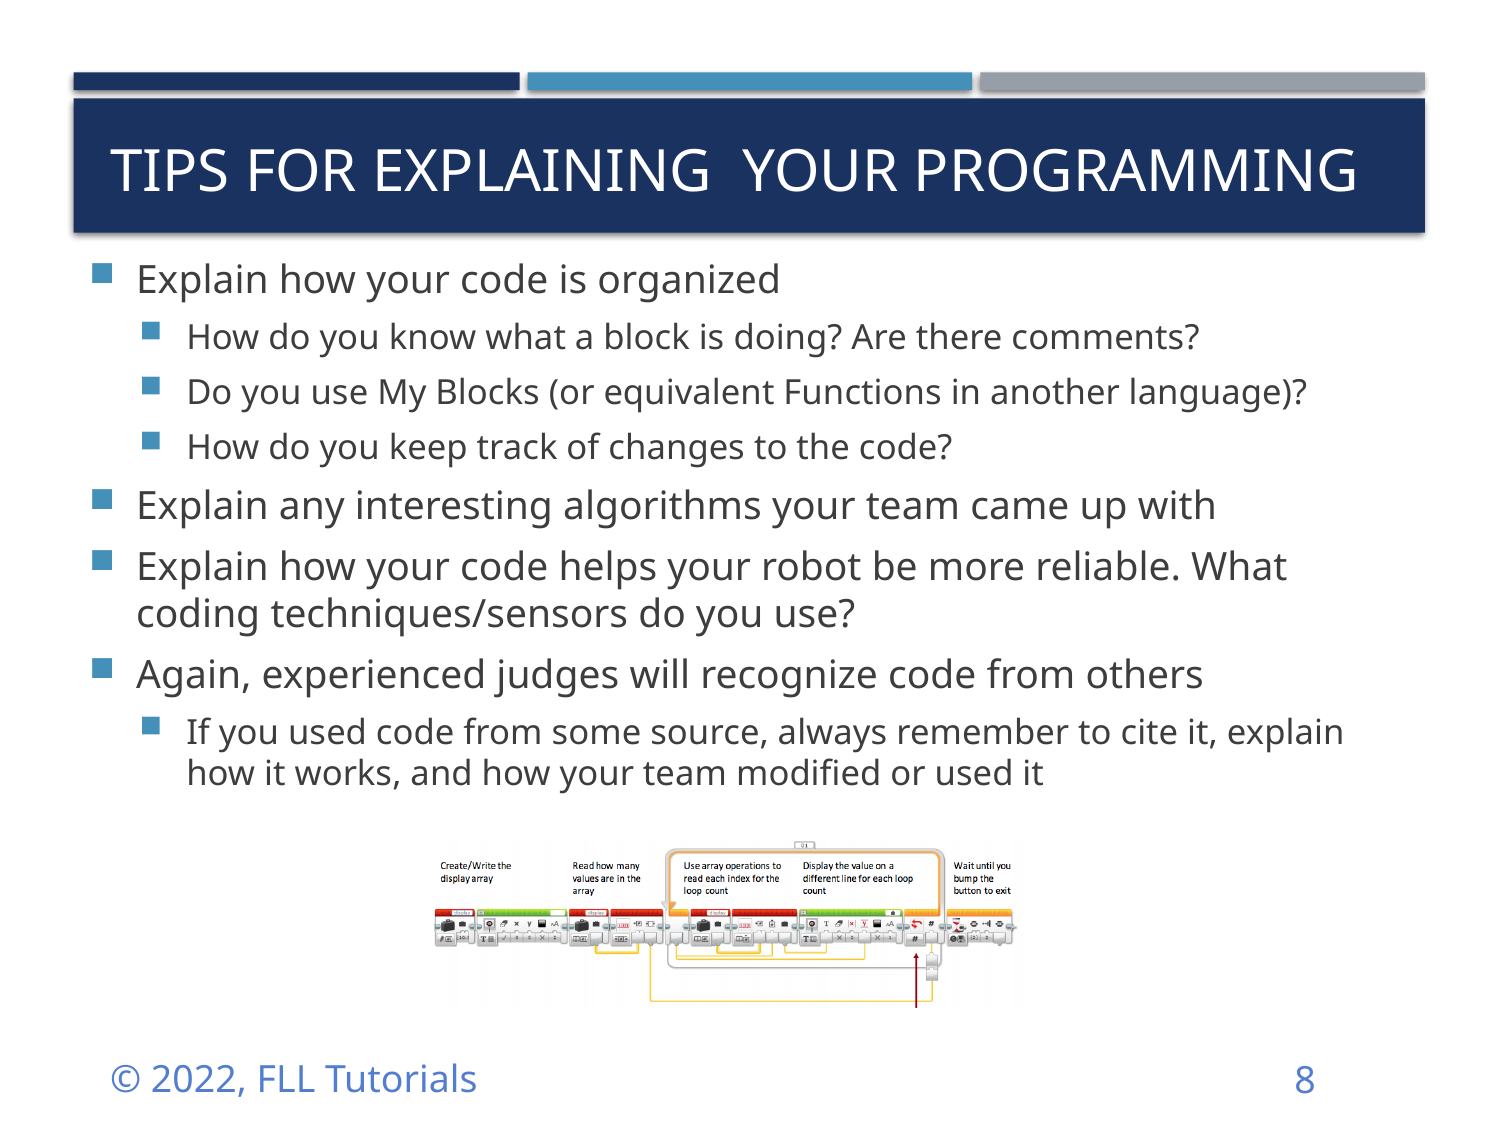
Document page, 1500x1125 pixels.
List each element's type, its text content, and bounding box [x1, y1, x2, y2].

picture [425, 838, 1030, 1008]
title TIPS FOR Explaining YOUR PROGRAMMING [95, 112, 1406, 211]
list Explain how your code is organized How do you know what a block is doing? Are there comments? Do you use My Blocks (or equivalent Functions in another language)? How do you keep track of changes to the code? Explain any interesting algorithms your team came up with Explain how your code helps your robot be more reliable. What coding techniques/sensors do you use? Again, experienced judges will recognize code from others If you used code from some source, always remember to cite it, explain how it works, and how your team modified or used it [73, 246, 1424, 809]
slide_number 8 [1279, 1048, 1406, 1109]
footer © 2022, FLL Tutorials [95, 1047, 895, 1108]
